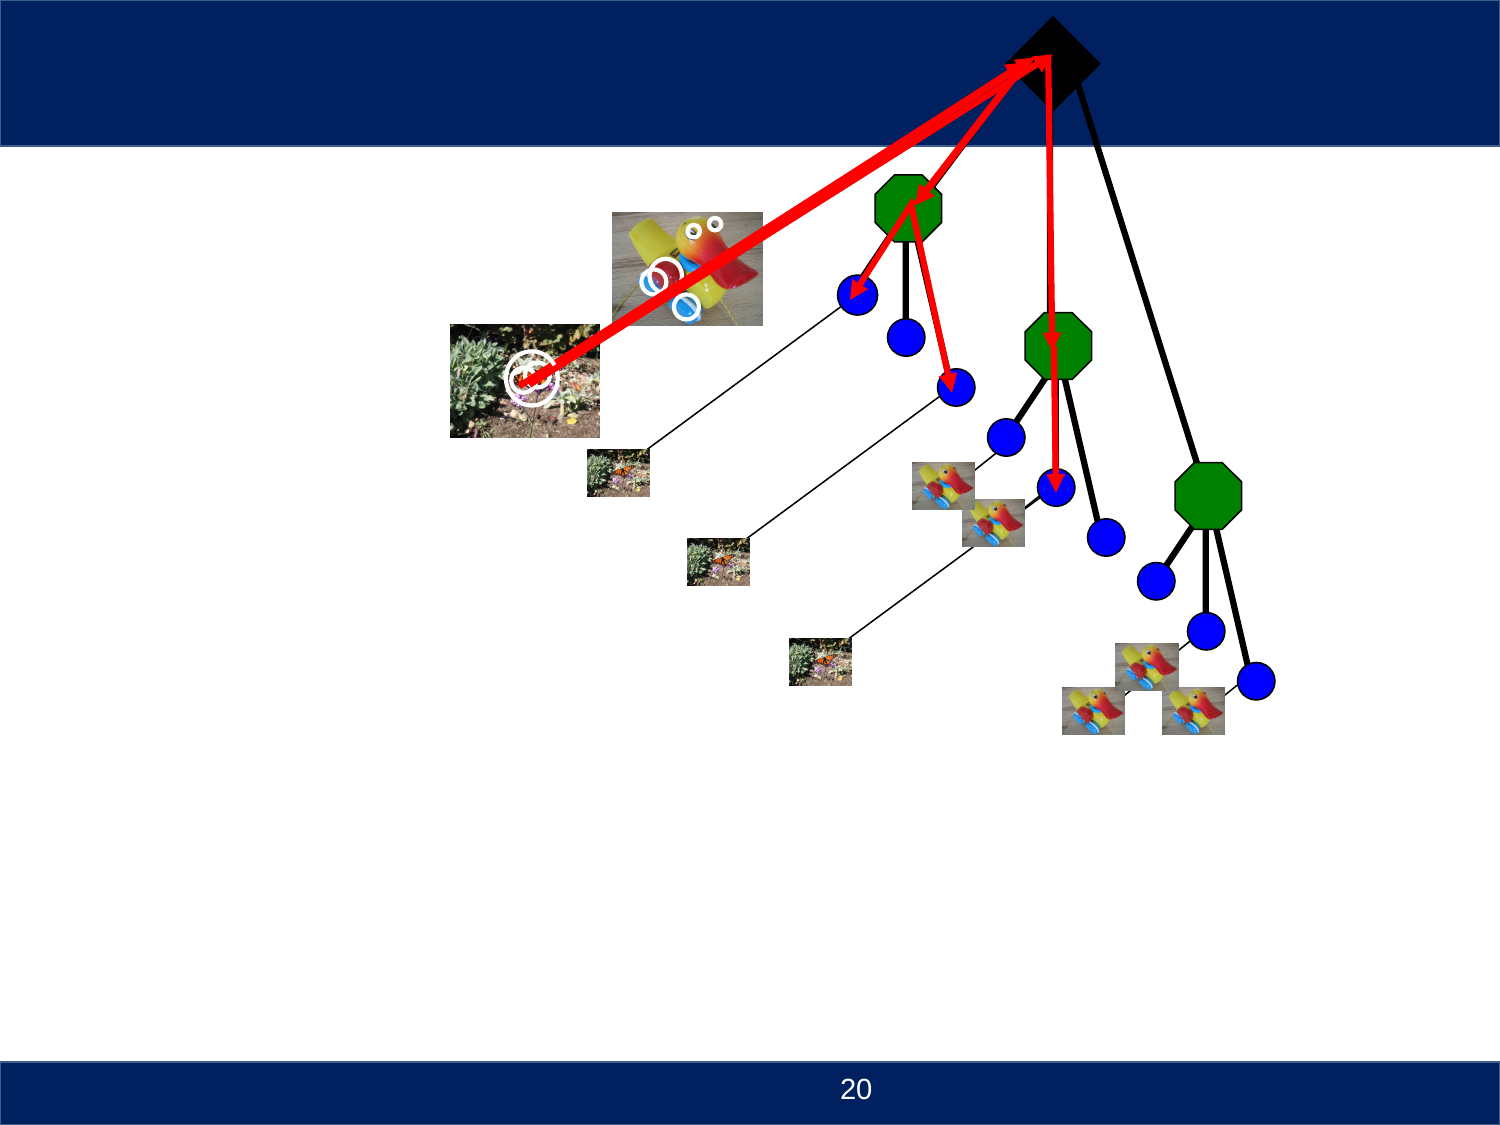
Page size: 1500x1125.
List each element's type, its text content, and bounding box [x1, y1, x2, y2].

text_box [1045, 55, 1059, 352]
text_box [763, 57, 1035, 231]
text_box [587, 299, 850, 497]
text_box [1239, 662, 1276, 700]
text_box [912, 185, 942, 242]
text_box [910, 202, 956, 393]
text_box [1115, 630, 1204, 691]
text_box [1187, 612, 1225, 651]
text_box [837, 275, 864, 299]
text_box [687, 497, 789, 586]
text_box [850, 277, 878, 316]
text_box [1137, 562, 1176, 601]
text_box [912, 449, 1000, 510]
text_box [962, 487, 1050, 547]
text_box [850, 388, 950, 488]
text_box [1052, 312, 1092, 380]
text_box [1087, 518, 1126, 557]
text_box [763, 54, 1053, 238]
text_box [987, 418, 1026, 457]
text_box [1175, 462, 1242, 530]
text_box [1062, 674, 1150, 735]
text_box [887, 318, 925, 357]
text_box [1025, 312, 1054, 380]
text_box [890, 207, 918, 242]
text_box [1049, 345, 1062, 493]
text_box [937, 371, 948, 388]
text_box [1162, 674, 1250, 735]
text_box [921, 62, 1023, 129]
text_box [875, 174, 931, 237]
text_box [915, 81, 1013, 206]
slide_number 20 [537, 1062, 888, 1123]
text_box [948, 368, 976, 407]
picture [449, 324, 600, 438]
text_box [850, 205, 911, 300]
text_box [1006, 16, 1100, 111]
text_box [1037, 468, 1075, 507]
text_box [789, 488, 1052, 686]
picture [612, 212, 763, 326]
